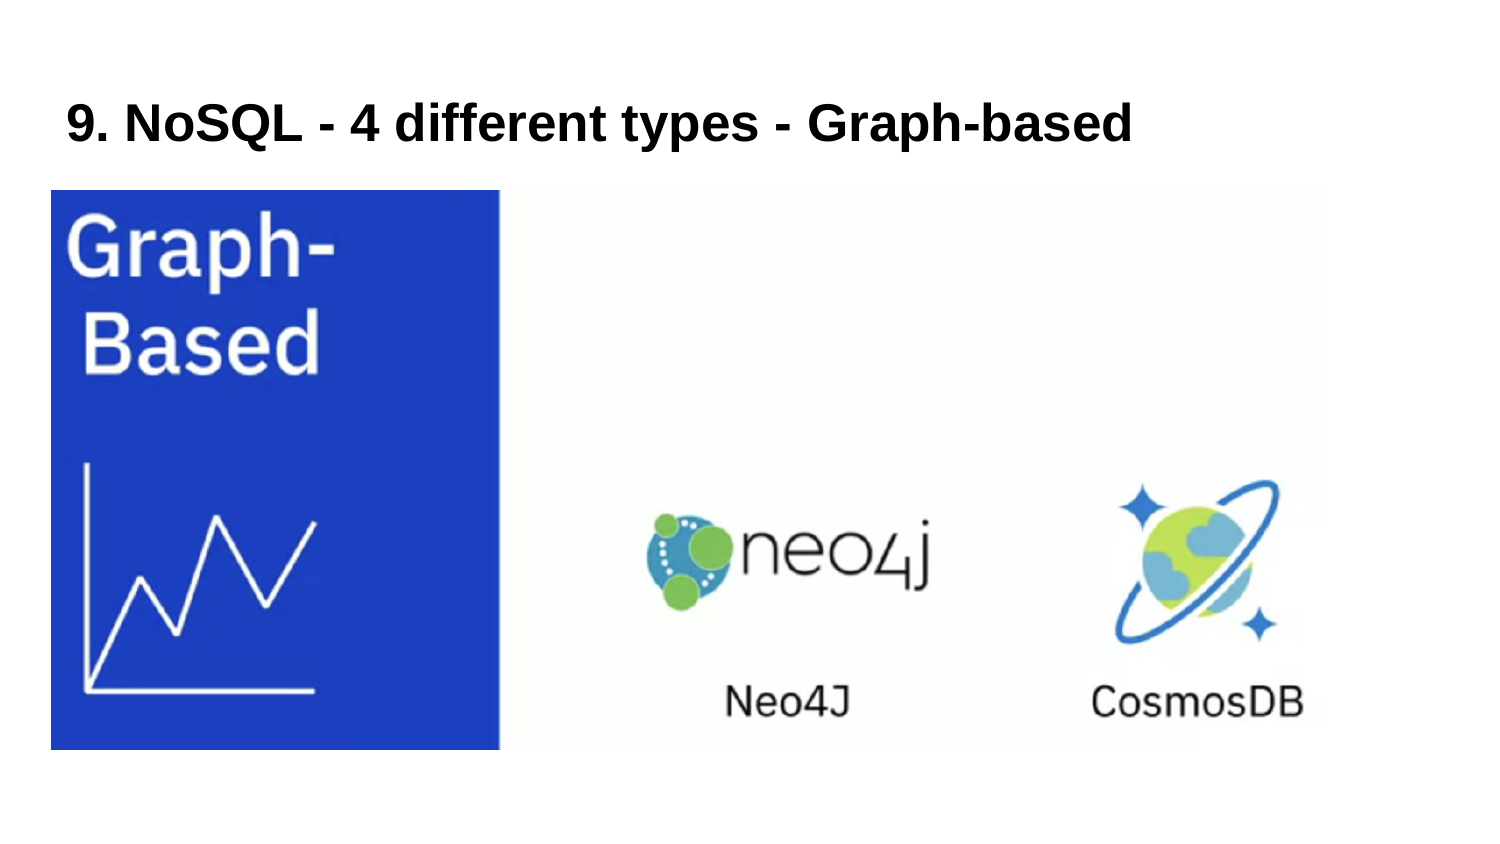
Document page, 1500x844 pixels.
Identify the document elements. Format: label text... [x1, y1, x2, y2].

title 9. NoSQL - 4 different types - Graph-based [51, 72, 1449, 167]
picture [50, 190, 1327, 750]
